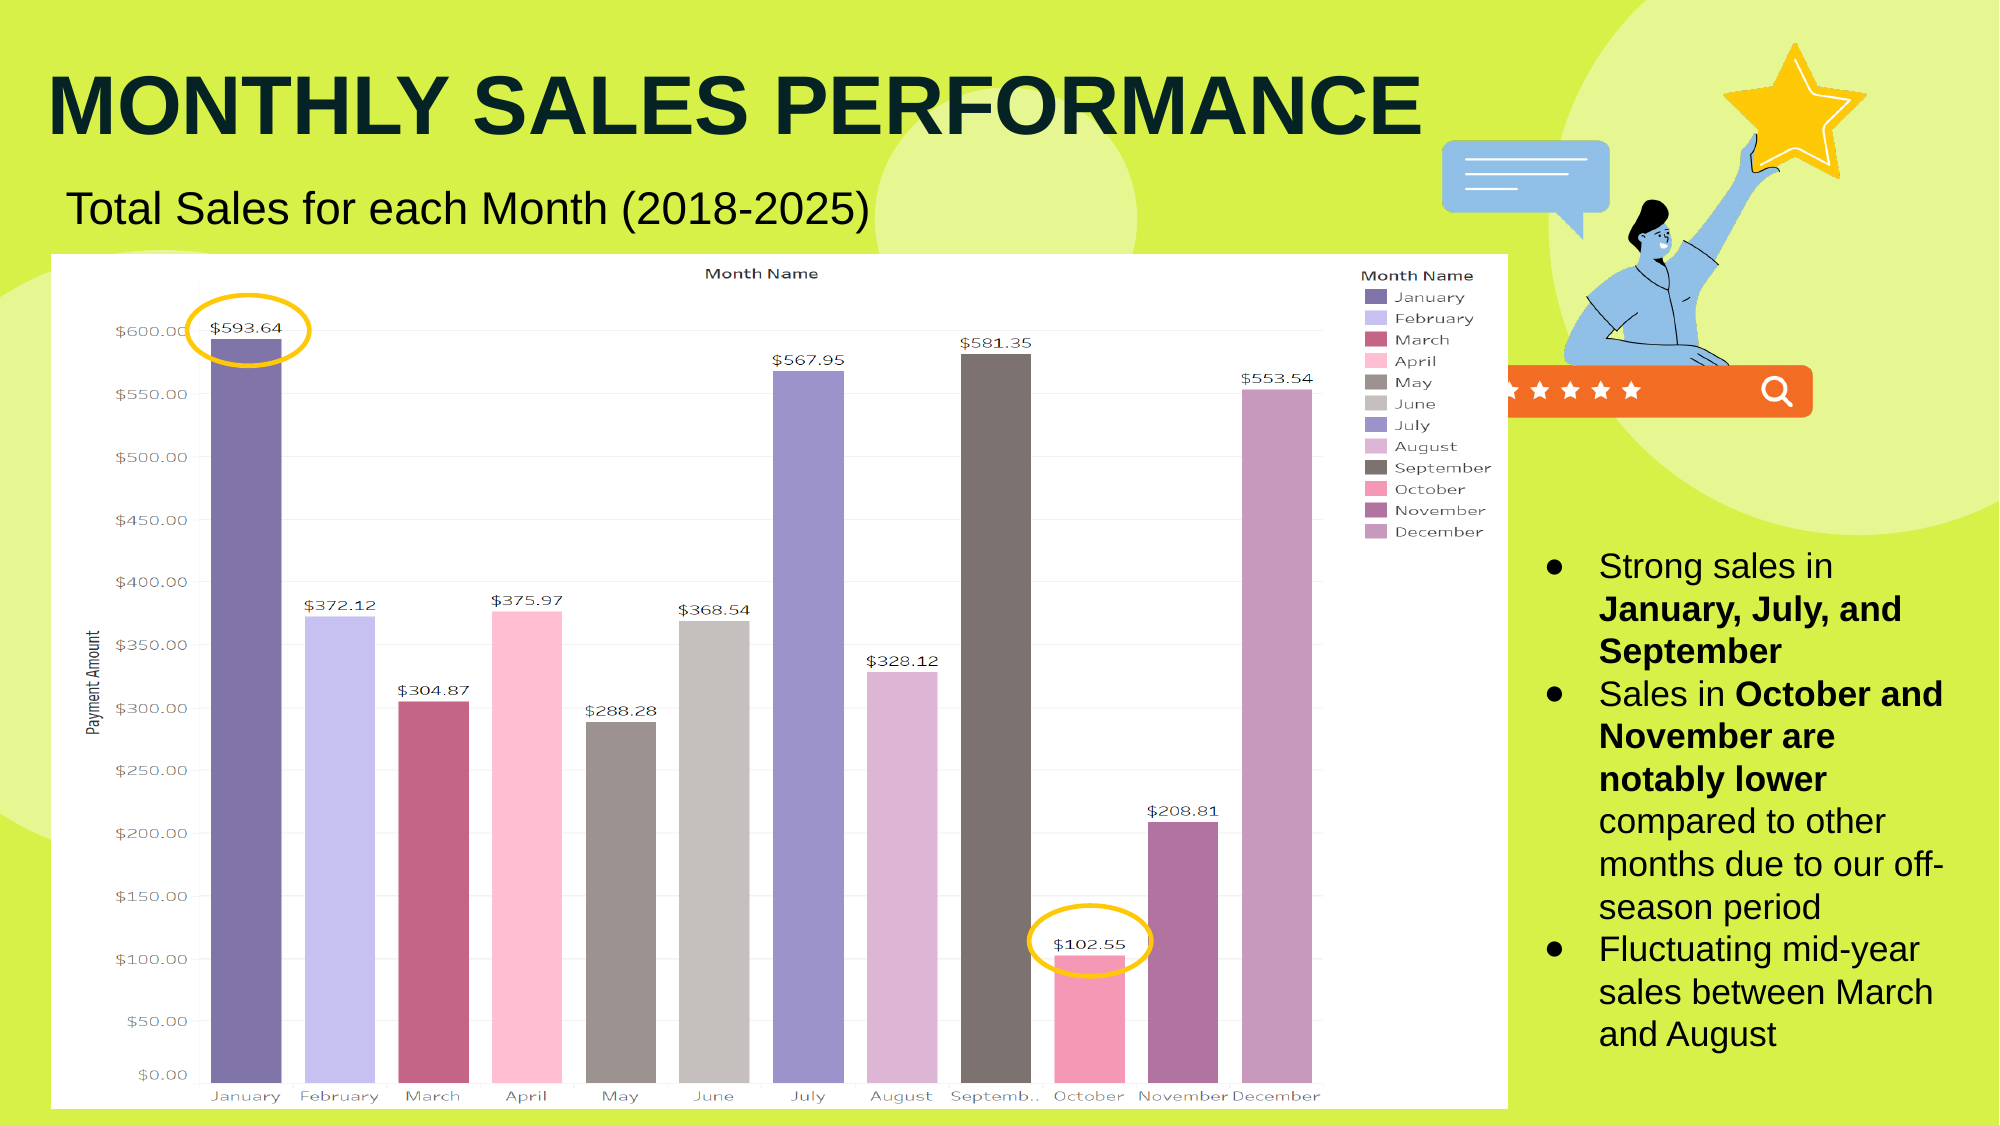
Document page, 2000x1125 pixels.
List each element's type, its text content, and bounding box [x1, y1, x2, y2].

picture [50, 24, 1887, 1109]
text_box Total Sales for each Month (2018-2025) [37, 171, 900, 242]
text_box Strong sales in January, July, and September Sales in October and November are notably lower compared to other months due to our off-season period Fluctuating mid-year sales between March and August [1512, 528, 1975, 1069]
title MONTHLY SALES PERFORMANCE [47, 70, 1486, 171]
